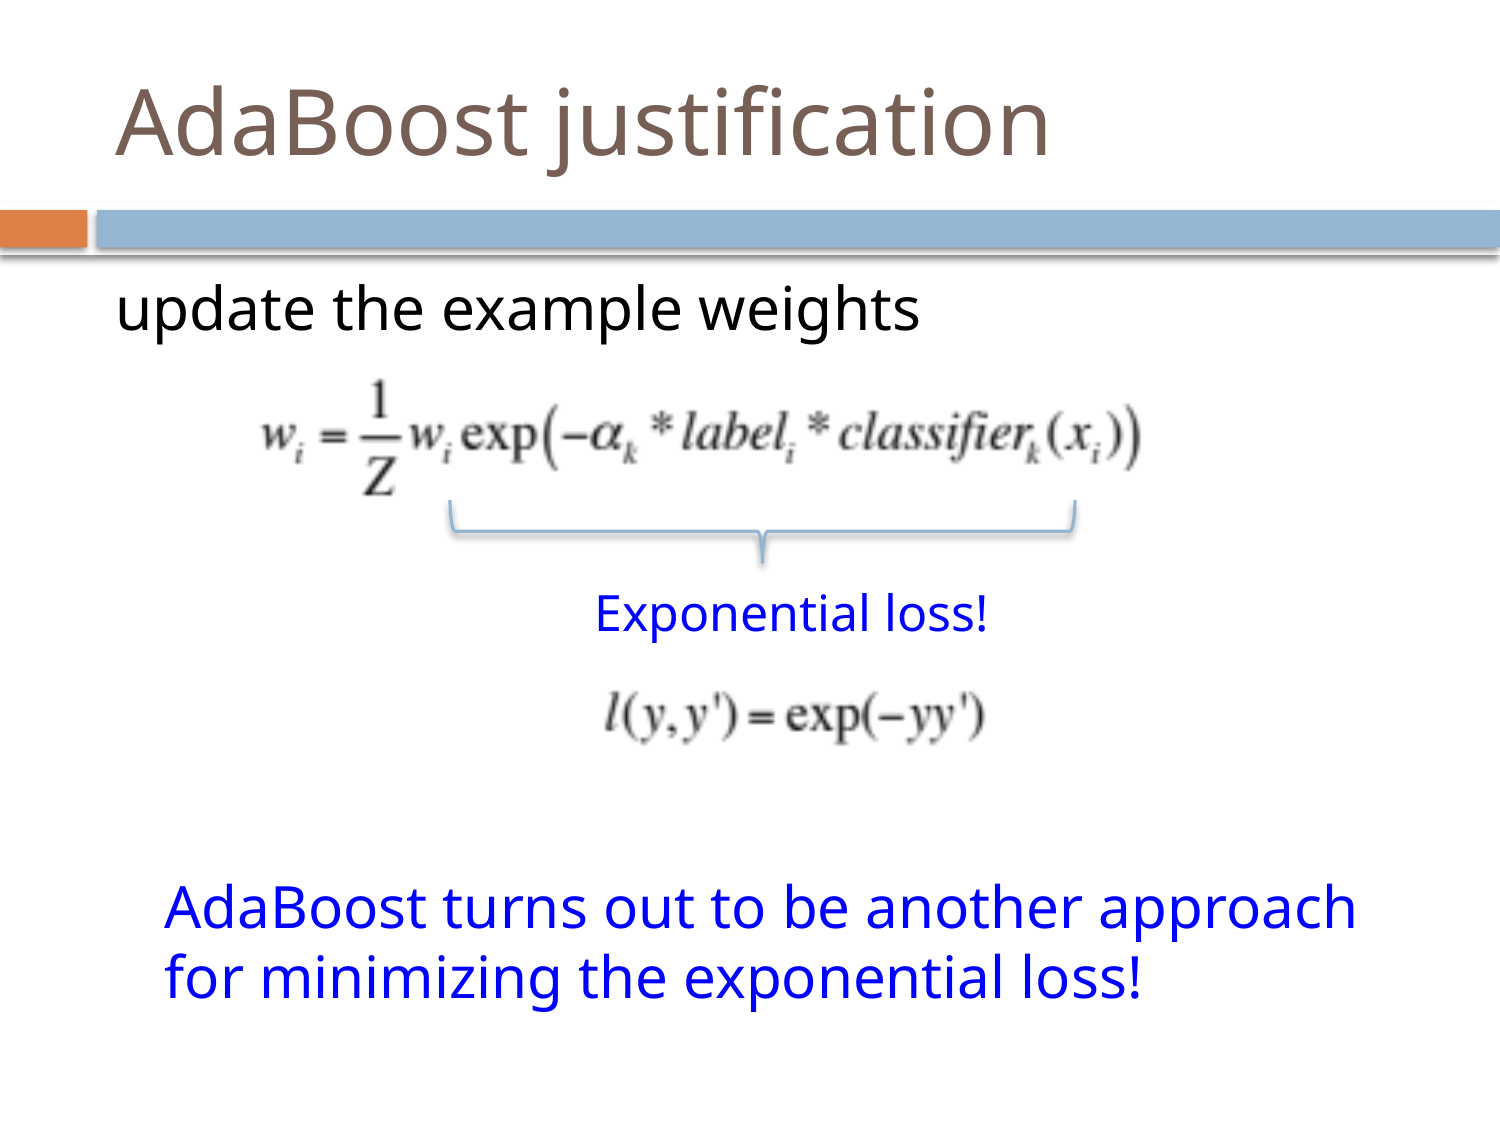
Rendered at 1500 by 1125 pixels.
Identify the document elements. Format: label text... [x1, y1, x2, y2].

text_box [448, 509, 1077, 565]
list update the example weights [100, 262, 1438, 375]
text_box Exponential loss! [579, 574, 1005, 650]
title AdaBoost justification [100, 37, 1438, 200]
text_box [254, 362, 1148, 501]
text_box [599, 681, 987, 751]
text_box AdaBoost turns out to be another approach for minimizing the exponential loss! [150, 862, 1388, 1018]
